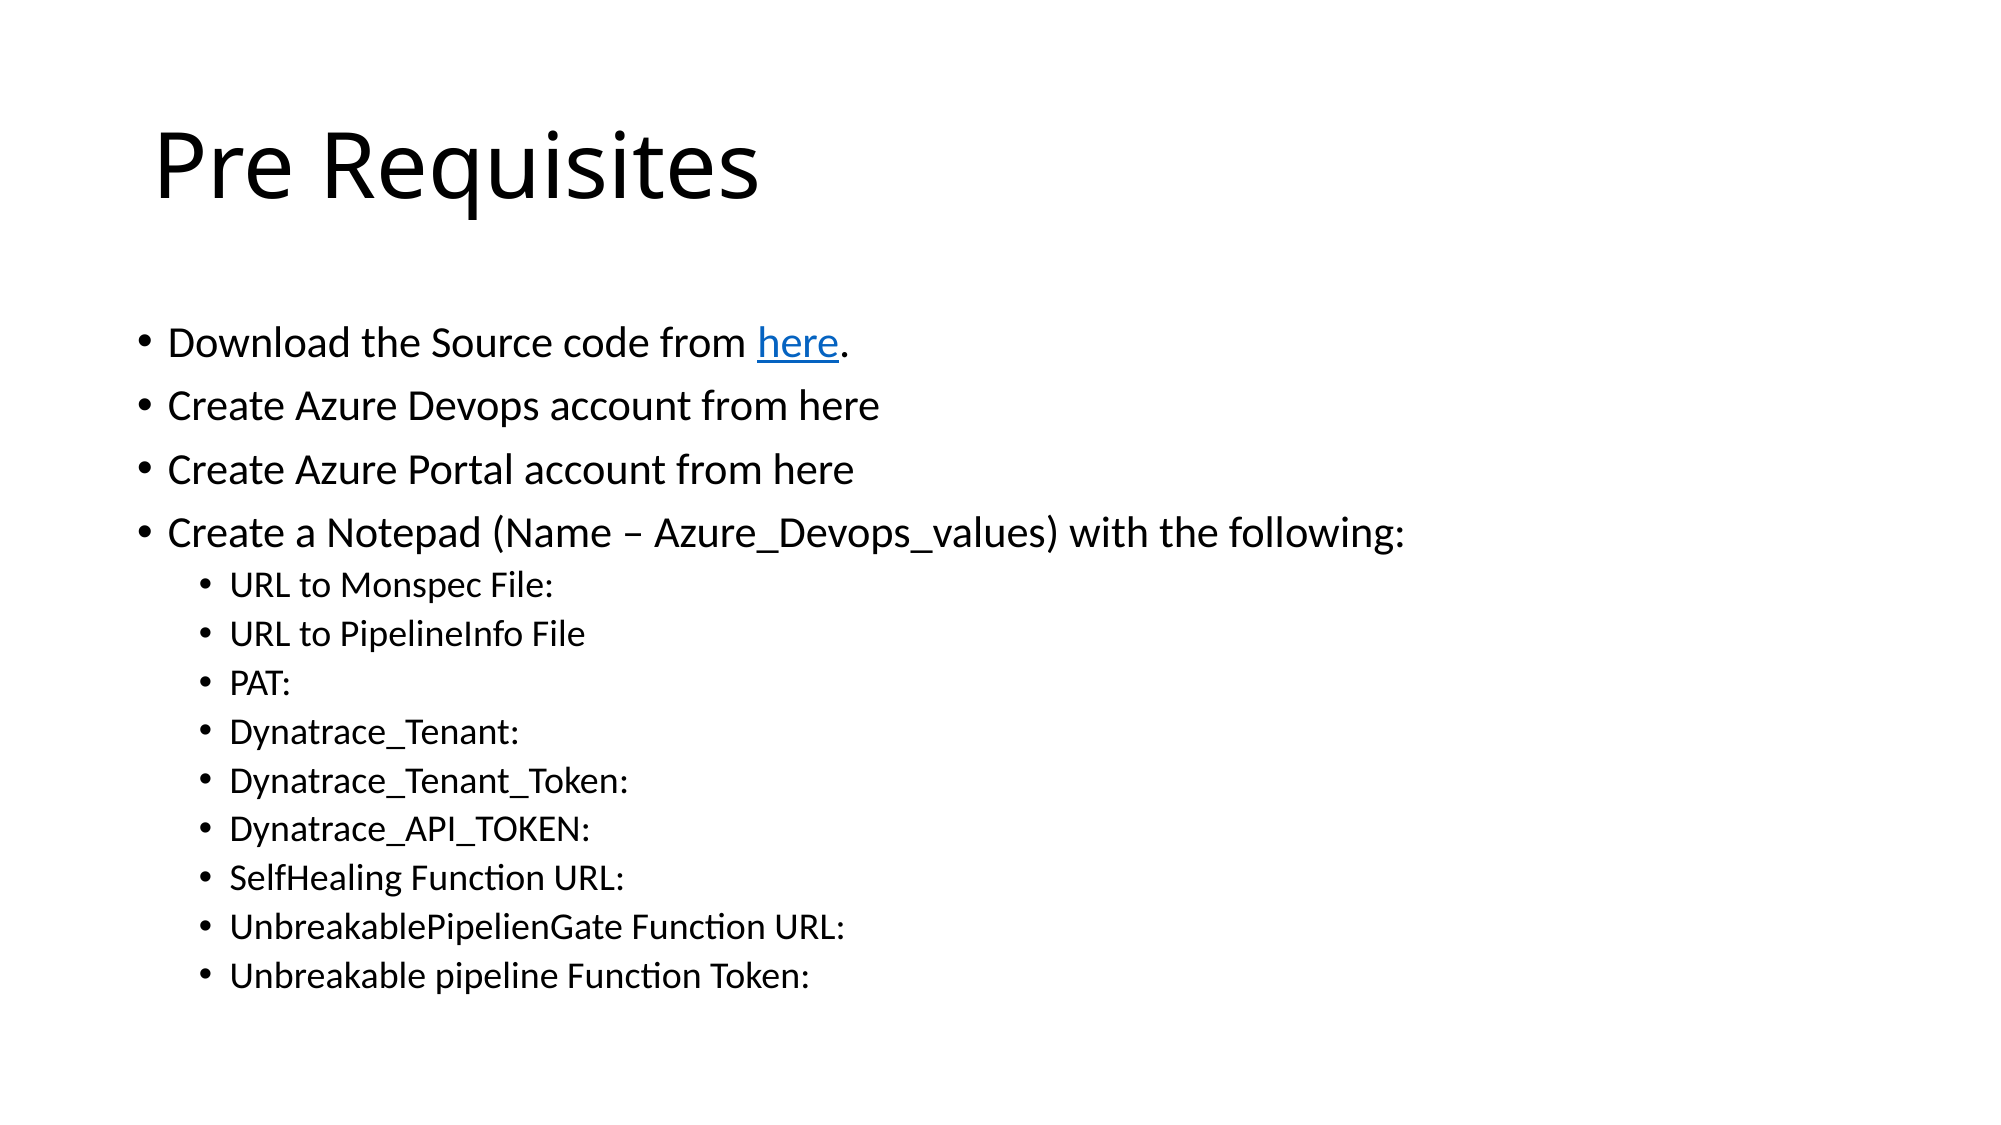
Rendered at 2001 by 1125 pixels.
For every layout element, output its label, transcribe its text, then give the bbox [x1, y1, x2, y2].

title Pre Requisites [137, 59, 1863, 278]
list Download the Source code from here. Create Azure Devops account from here Create Azure Portal account from here Create a Notepad (Name – Azure_Devops_values) with the following: URL to Monspec File: URL to PipelineInfo File PAT: Dynatrace_Tenant: Dynatrace_Tenant_Token: Dynatrace_API_TOKEN: SelfHealing Function URL: UnbreakablePipelienGate Function URL: Unbreakable pipeline Function Token: [122, 311, 1863, 1014]
